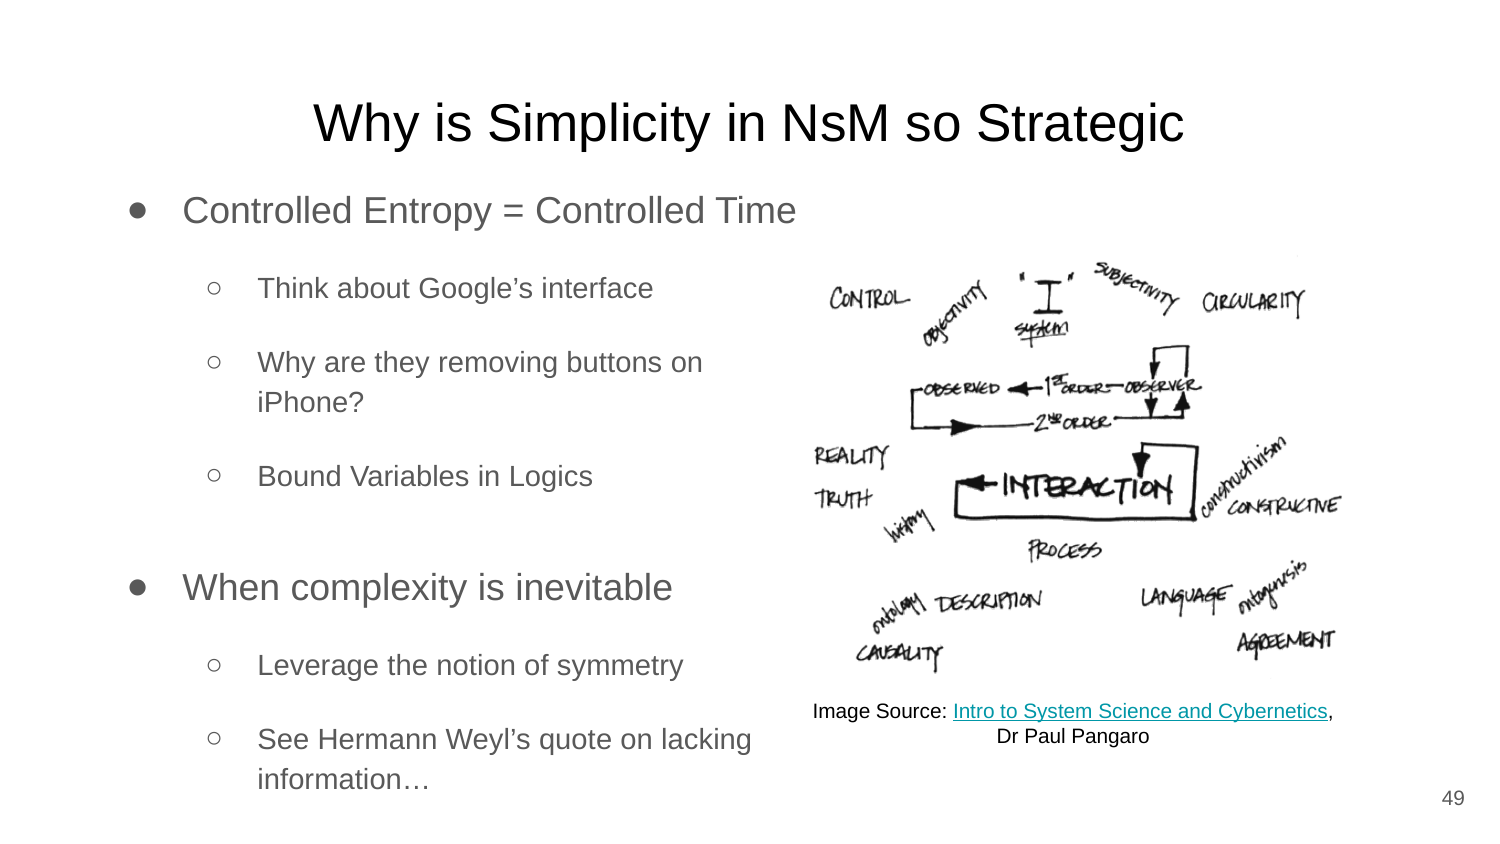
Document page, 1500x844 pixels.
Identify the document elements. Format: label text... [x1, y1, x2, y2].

title Why is Simplicity in NsM so Strategic [51, 72, 1449, 167]
list Controlled Entropy = Controlled Time Think about Google’s interface Why are they removing buttons on iPhone? Bound Variables in Logics When complexity is inevitable Leverage the notion of symmetry See Hermann Weyl’s quote on lacking information… [92, 164, 819, 803]
text_box Image Source: Intro to System Science and Cybernetics, Dr Paul Pangaro [797, 690, 1349, 756]
picture [774, 243, 1372, 680]
slide_number 49 [1389, 764, 1480, 830]
